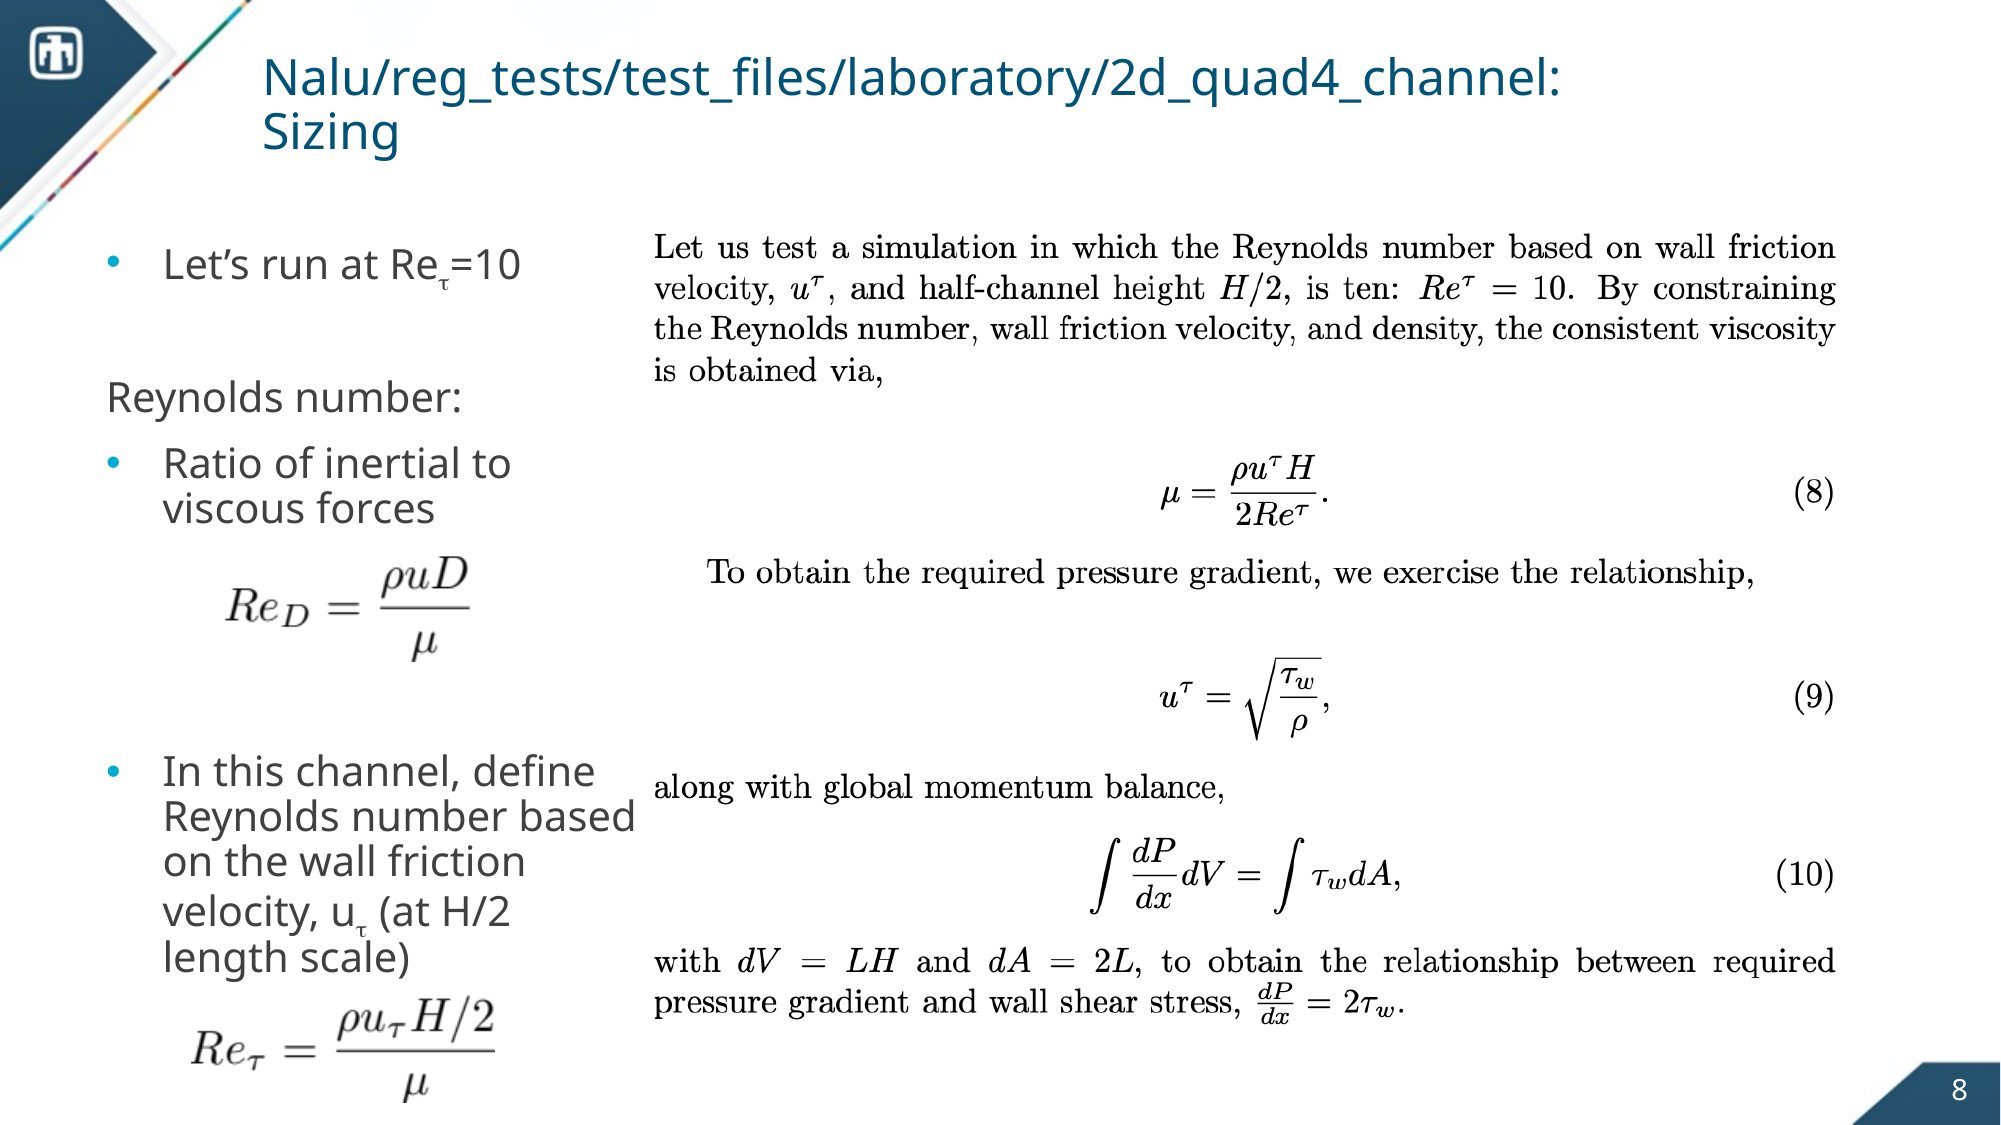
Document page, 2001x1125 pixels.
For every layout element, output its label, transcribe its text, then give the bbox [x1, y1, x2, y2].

picture [0, 0, 2001, 1125]
slide_number 8 [1919, 1061, 2000, 1122]
title Nalu/reg_tests/test_files/laboratory/2d_quad4_channel: Sizing [262, 42, 1919, 170]
list Let’s run at Ret=10 Reynolds number: Ratio of inertial to viscous forces In this channel, define Reynolds number based on the wall friction velocity, ut (at H/2 length scale) [106, 231, 620, 988]
